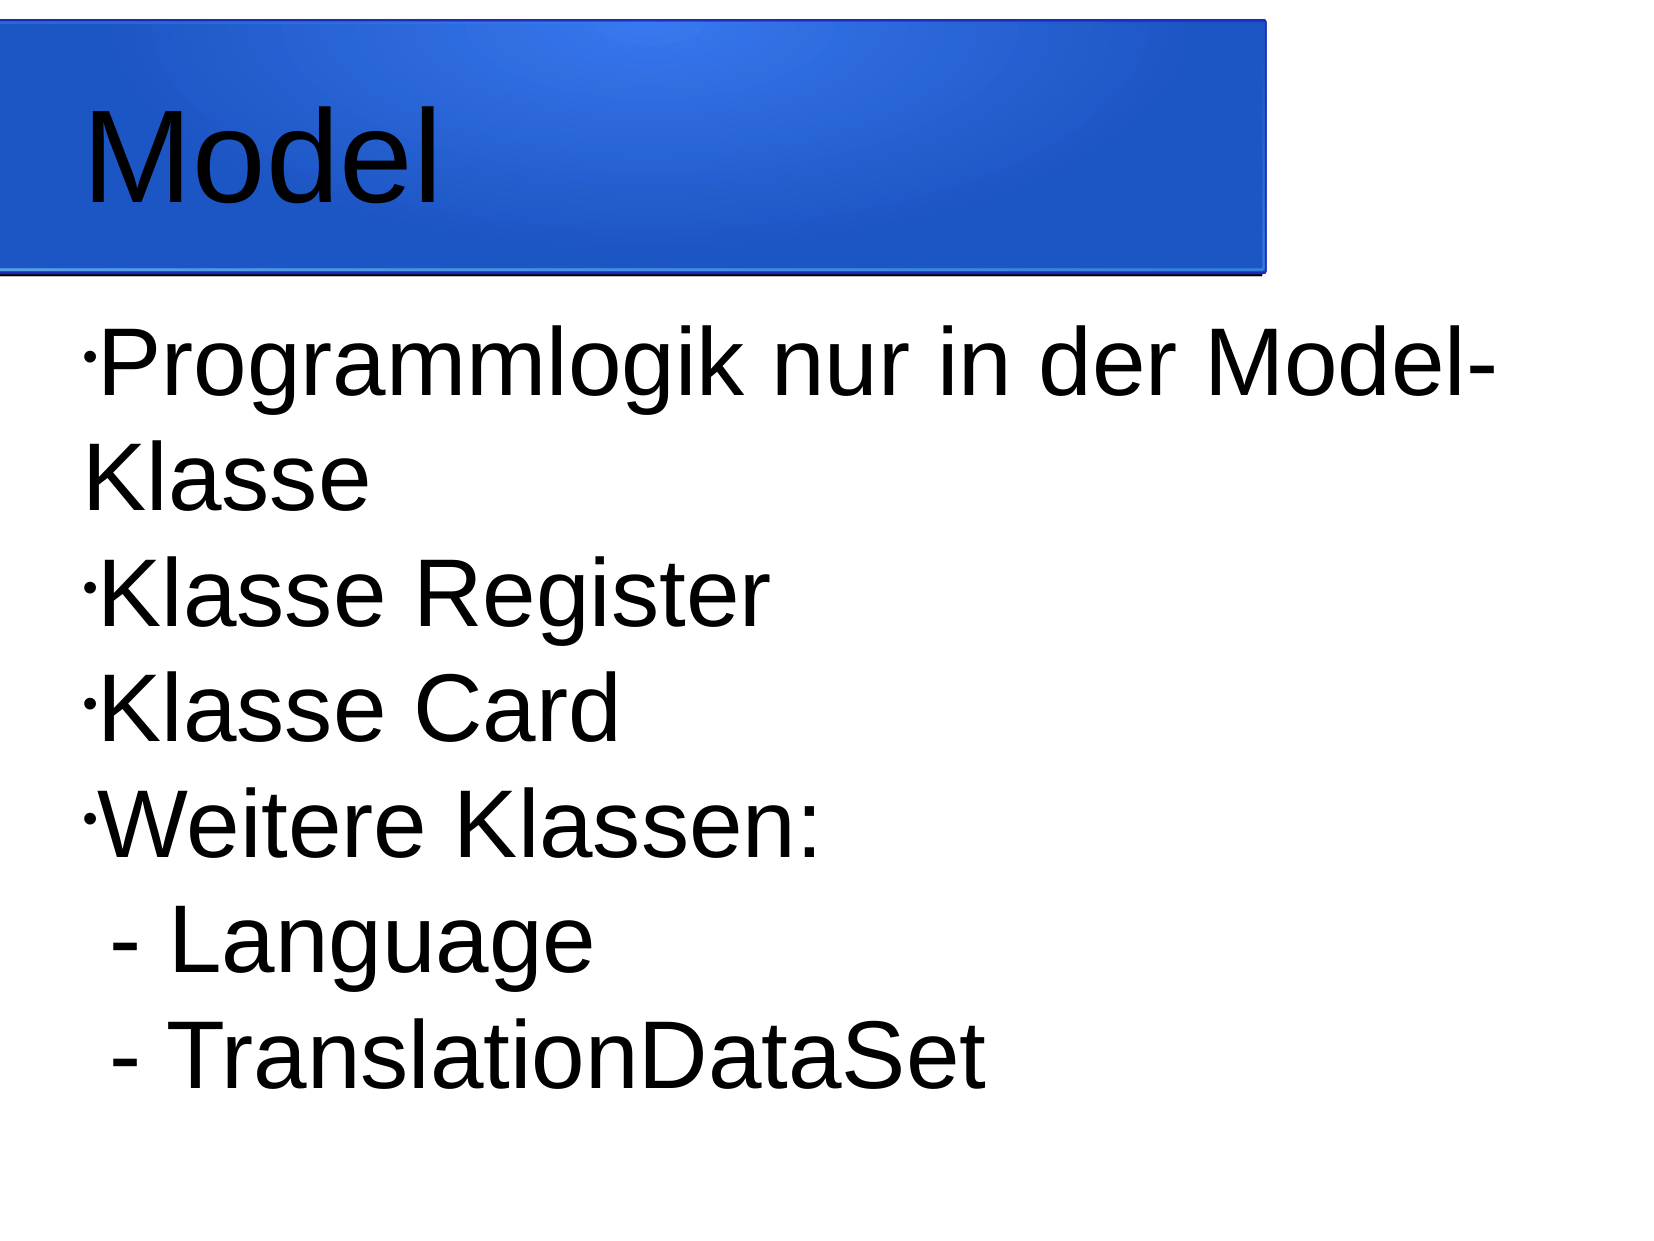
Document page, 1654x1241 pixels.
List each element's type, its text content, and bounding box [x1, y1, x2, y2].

text_box Programmlogik nur in der Model-Klasse Klasse Register Klasse Card Weitere Klassen: - Language - TranslationDataSet [82, 299, 1571, 1019]
picture [0, 17, 1270, 282]
text_box Model [82, 47, 1235, 252]
